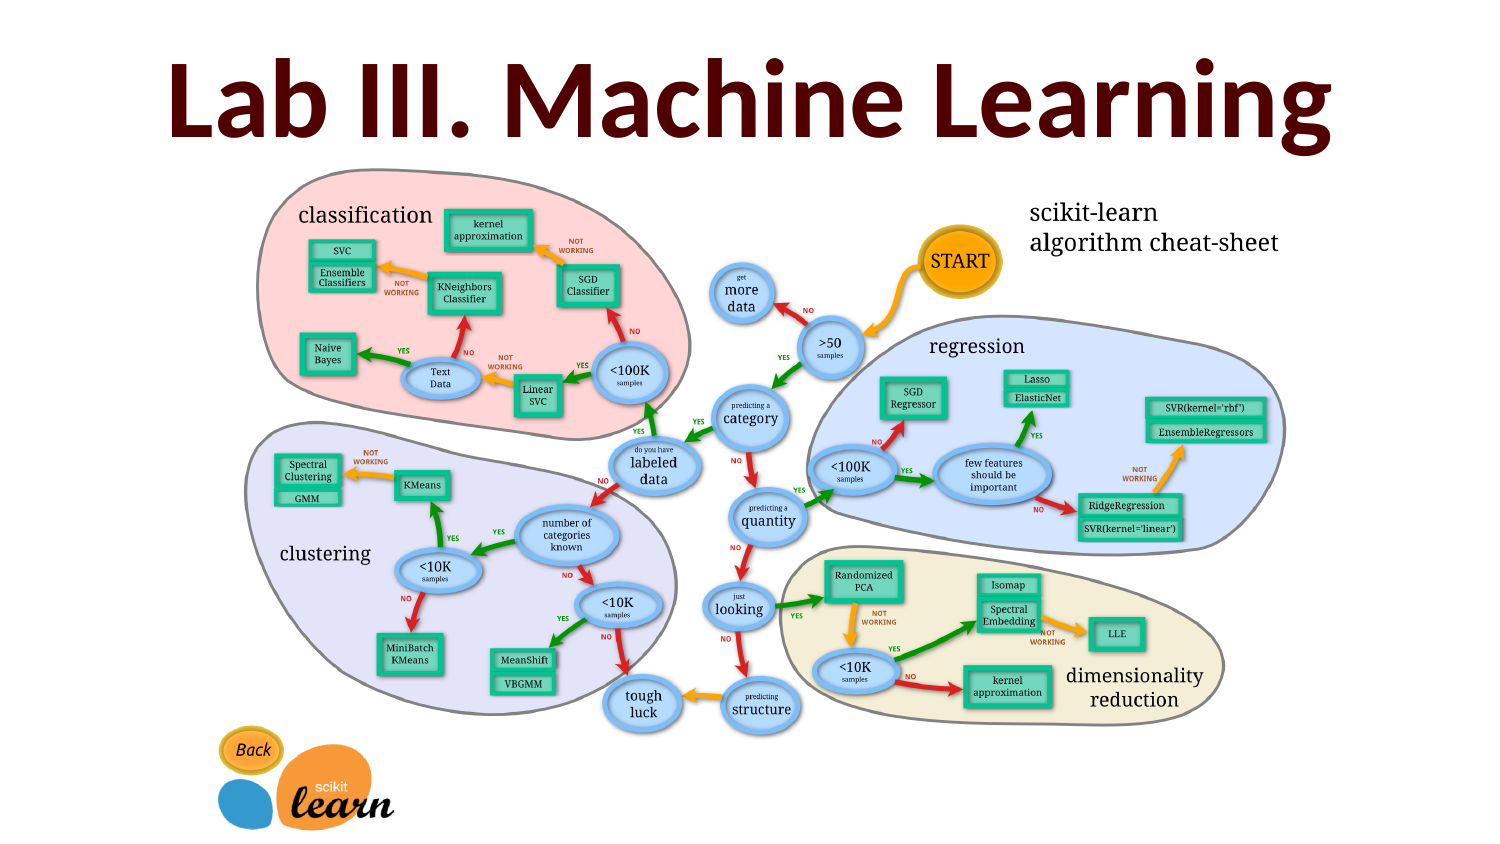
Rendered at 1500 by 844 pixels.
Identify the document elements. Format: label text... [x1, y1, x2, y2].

picture [201, 159, 1299, 844]
text_box Lab III. Machine Learning [118, 15, 1381, 160]
